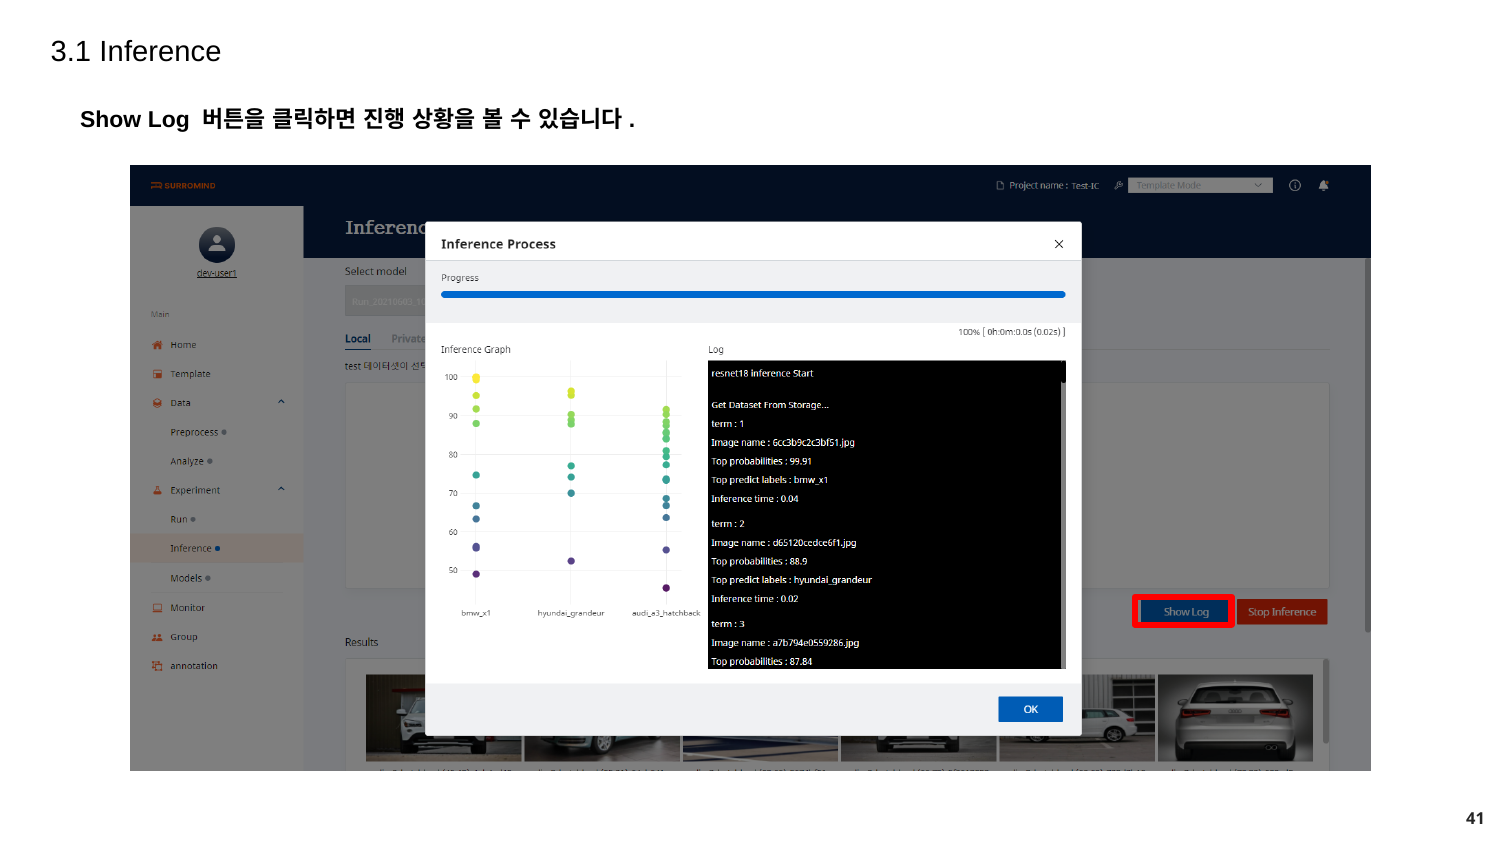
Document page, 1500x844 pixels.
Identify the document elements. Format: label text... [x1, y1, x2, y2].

text_box 3.1 Inference [35, 7, 1340, 76]
picture [130, 164, 1371, 771]
text_box Show Log 버튼을 클릭하면 진행 상황을 볼 수 있습니다. [65, 97, 1469, 140]
slide_number 41 [1162, 796, 1500, 842]
